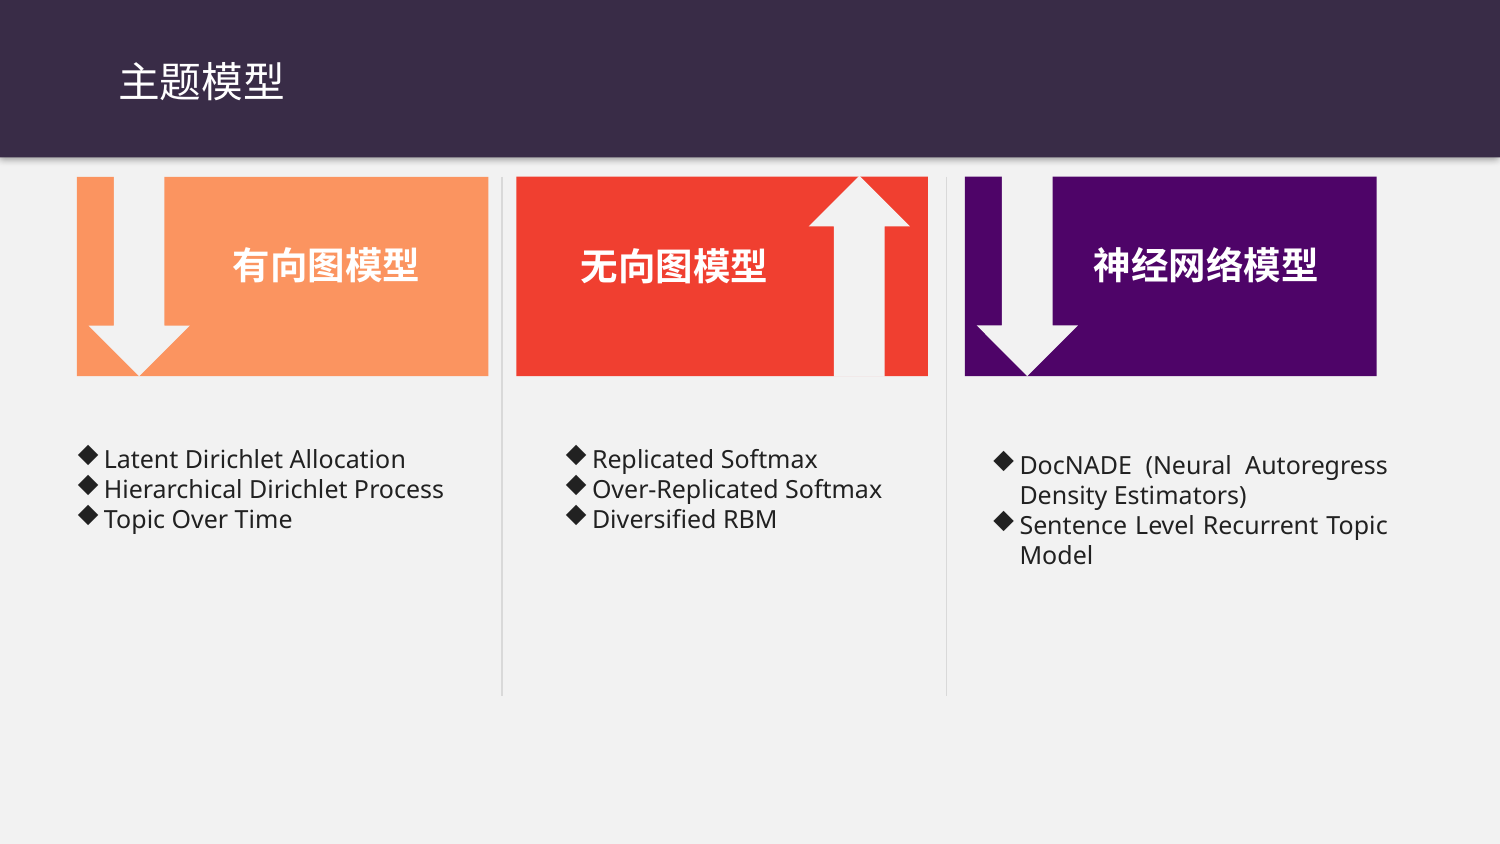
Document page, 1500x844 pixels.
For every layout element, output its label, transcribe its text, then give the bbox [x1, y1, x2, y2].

text_box [863, 175, 930, 378]
text_box DocNADE (Neural Autoregress Density Estimators) Sentence Level Recurrent Topic Model [976, 442, 1404, 577]
text_box [0, 0, 1500, 158]
text_box [809, 173, 912, 379]
text_box Replicated Softmax Over-Replicated Softmax Diversified RBM [549, 436, 910, 542]
text_box [963, 175, 1025, 378]
text_box Latent Dirichlet Allocation Hierarchical Dirichlet Process Topic Over Time [61, 436, 472, 542]
text_box 主题模型 [103, 48, 301, 114]
text_box [1030, 175, 1379, 378]
text_box 有向图模型 [217, 212, 461, 295]
text_box [86, 173, 192, 379]
text_box 神经网络模型 [1079, 212, 1349, 295]
text_box [142, 175, 491, 378]
text_box [75, 175, 136, 378]
text_box [974, 173, 1080, 379]
text_box [514, 175, 856, 378]
text_box 无向图模型 [565, 213, 809, 296]
